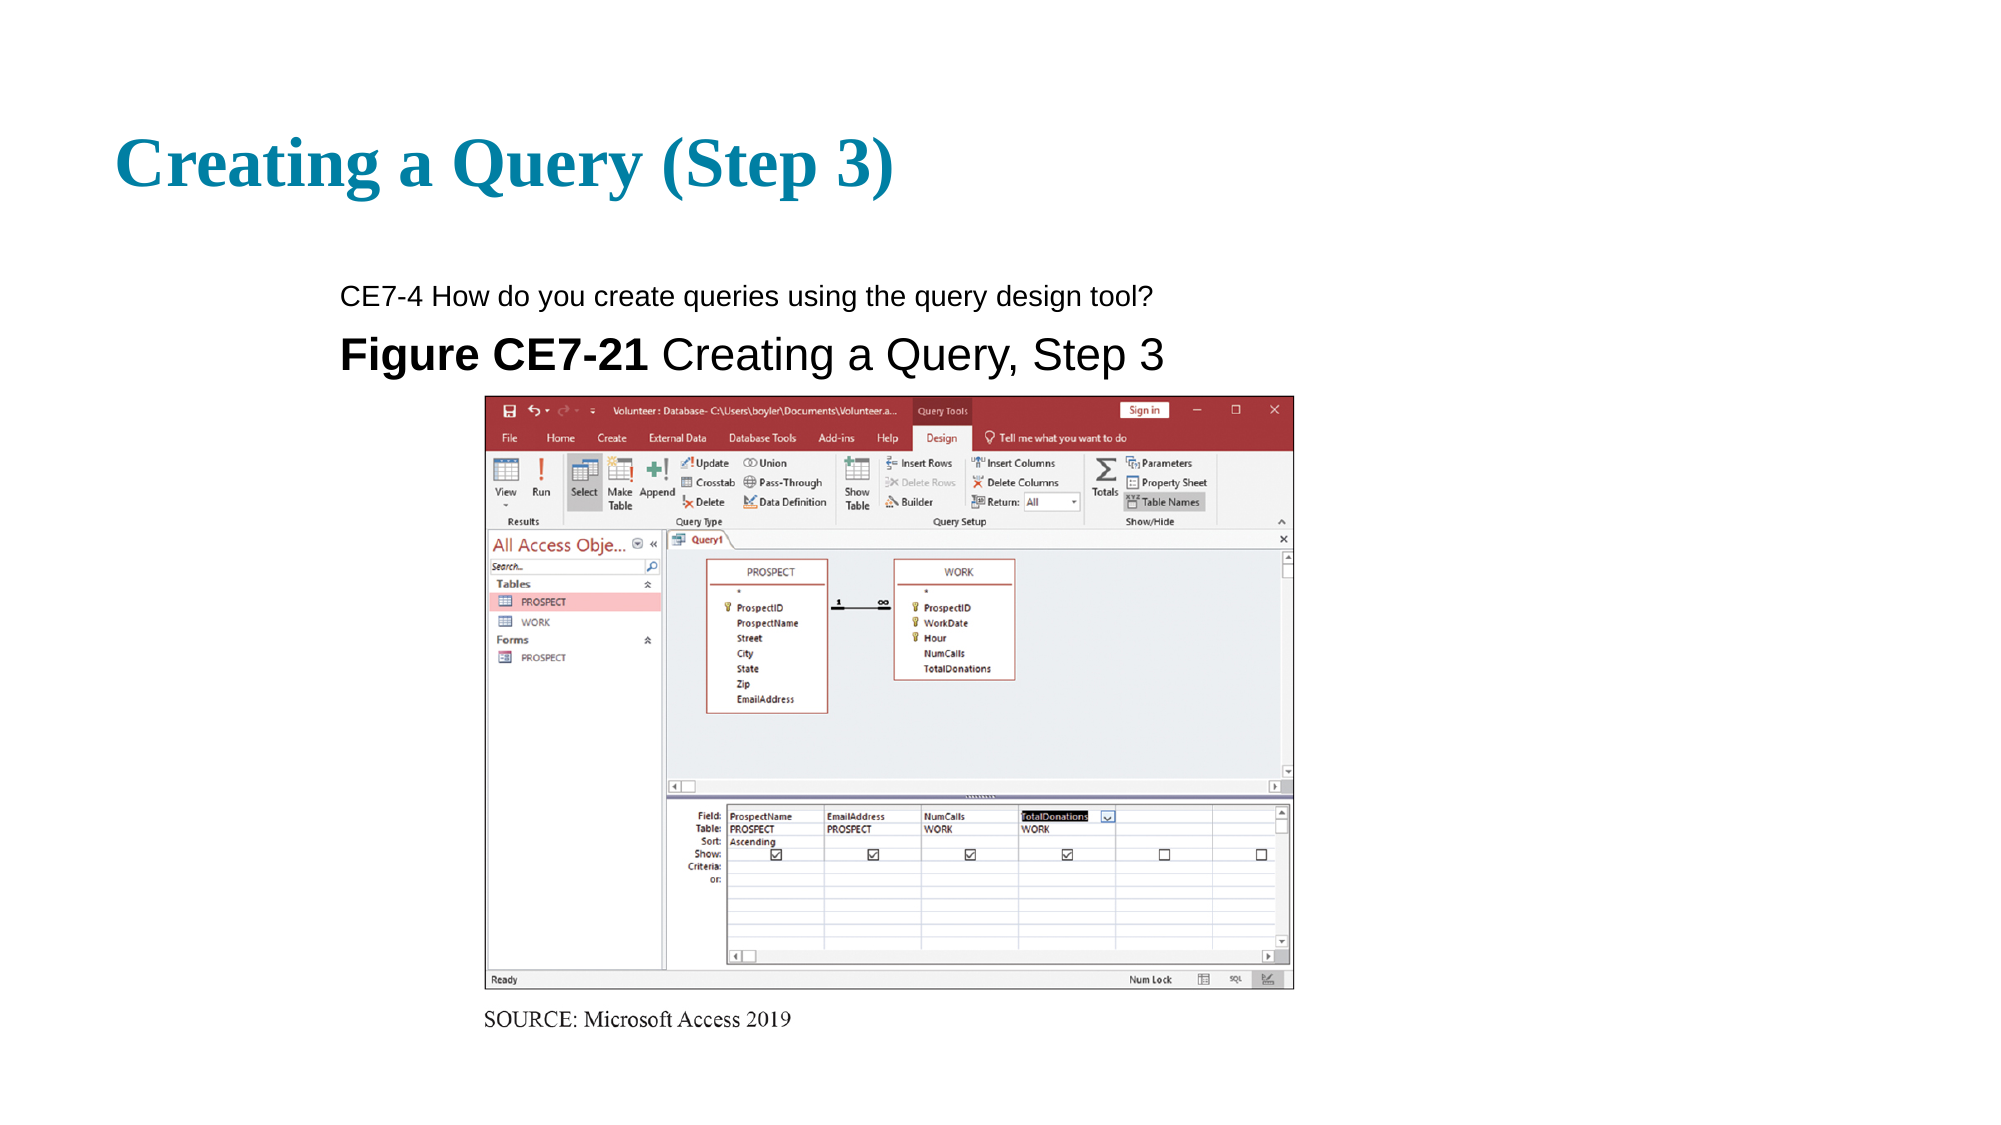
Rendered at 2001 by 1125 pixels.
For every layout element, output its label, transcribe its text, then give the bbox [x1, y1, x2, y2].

title Creating a Query (Step 3) [99, 35, 1900, 216]
picture [483, 394, 1295, 1029]
list CE 7-4 How do you create queries using the query design tool? Figure C E 7-21 Creating a Query, Step 3 [324, 262, 1675, 395]
